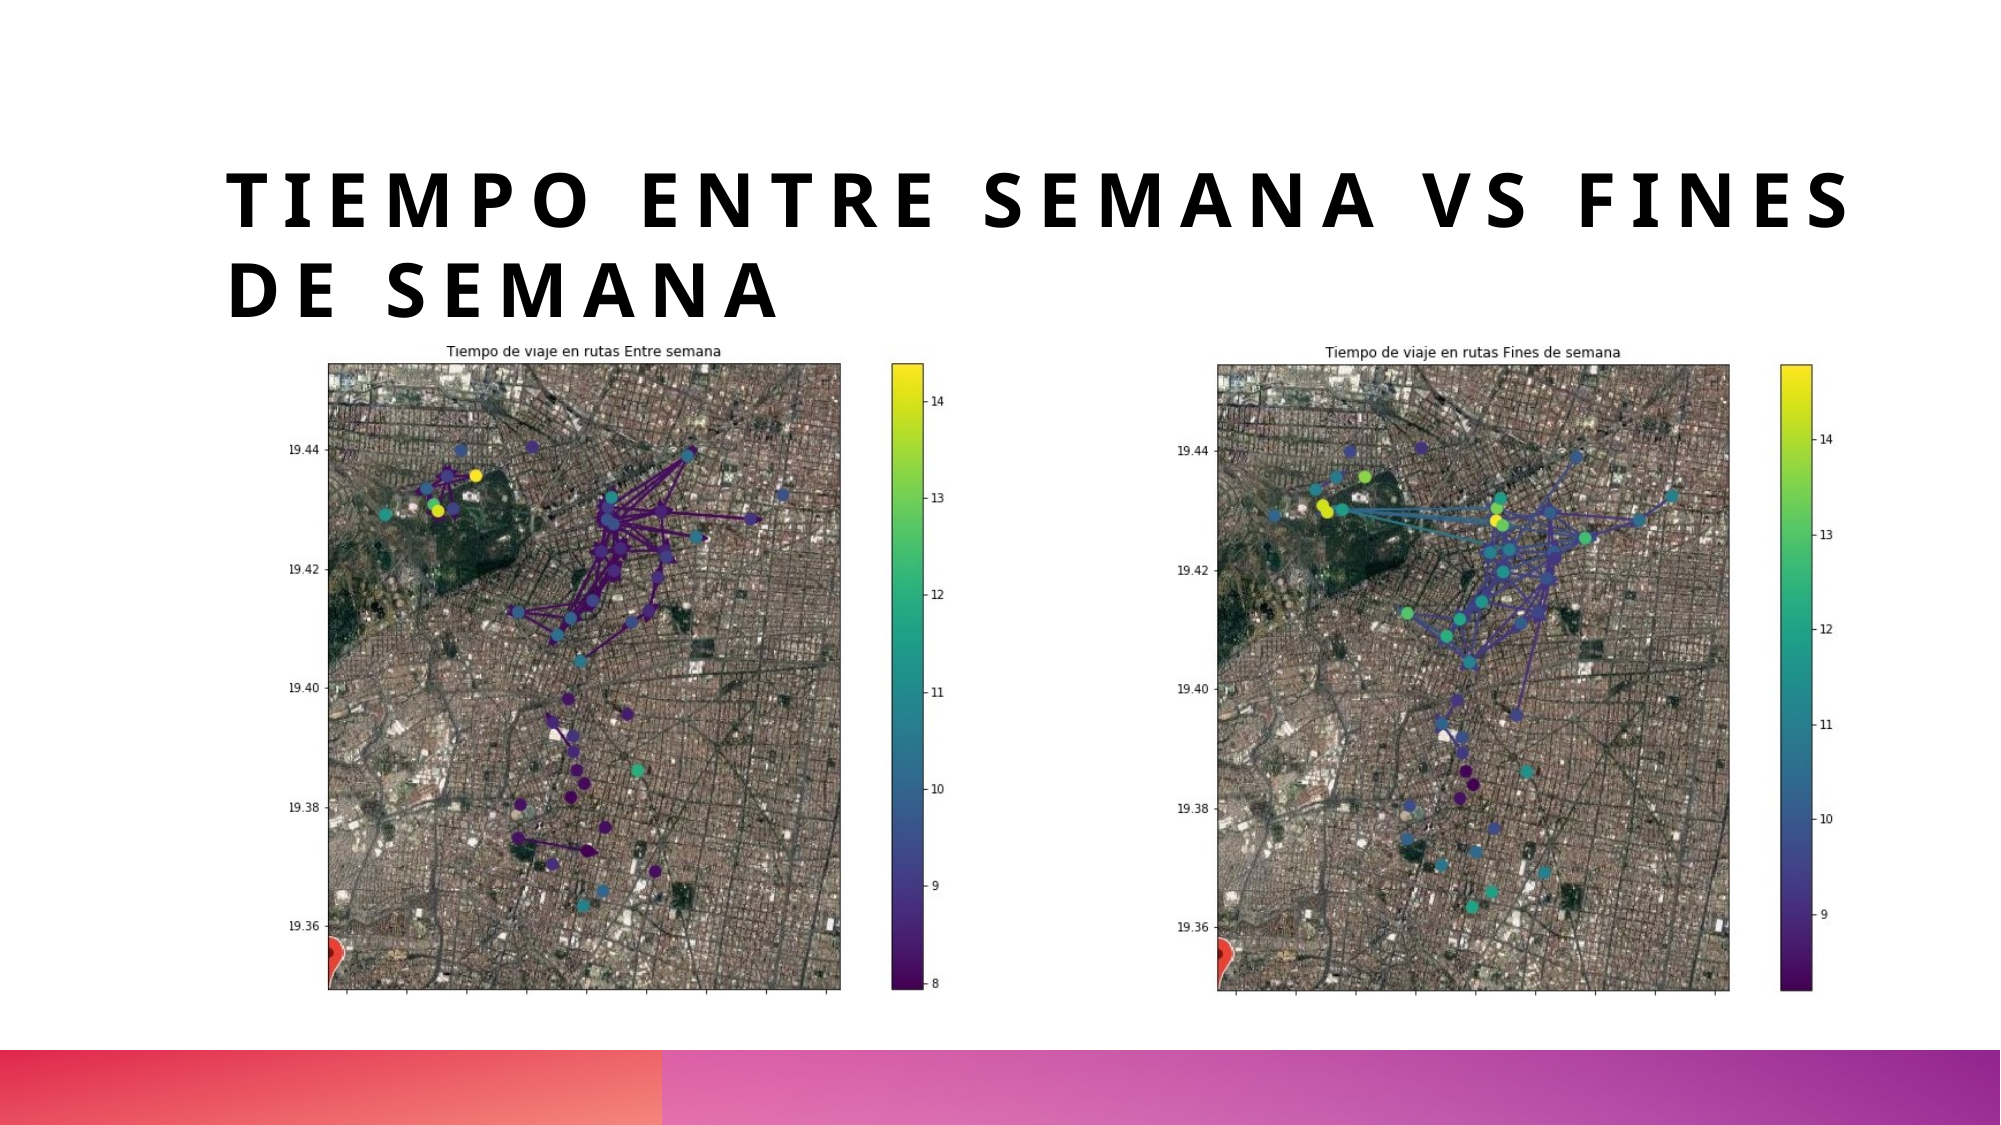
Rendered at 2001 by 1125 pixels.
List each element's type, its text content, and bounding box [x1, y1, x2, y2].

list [290, 346, 955, 996]
title Tiempo entre semana vs fines de semana [225, 130, 1905, 333]
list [1177, 346, 1838, 996]
